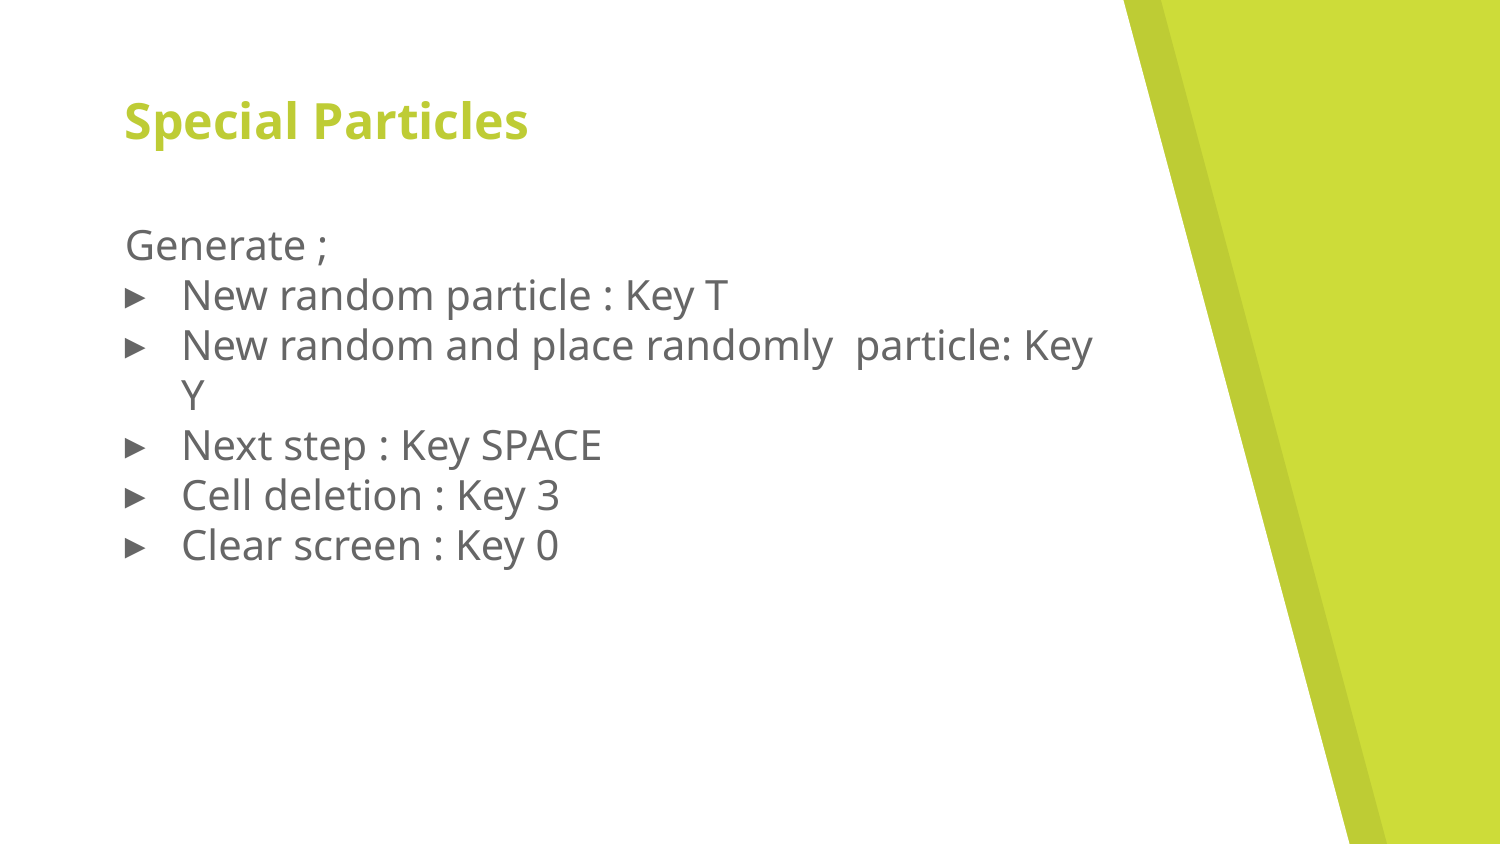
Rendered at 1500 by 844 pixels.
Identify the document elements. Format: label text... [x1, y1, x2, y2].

text_box Special Particles [109, 81, 1199, 157]
text_box Generate ; New random particle : Key T New random and place randomly particle: Key Y Next step : Key SPACE Cell deletion : Key 3 Clear screen : Key 0 [109, 203, 1131, 436]
